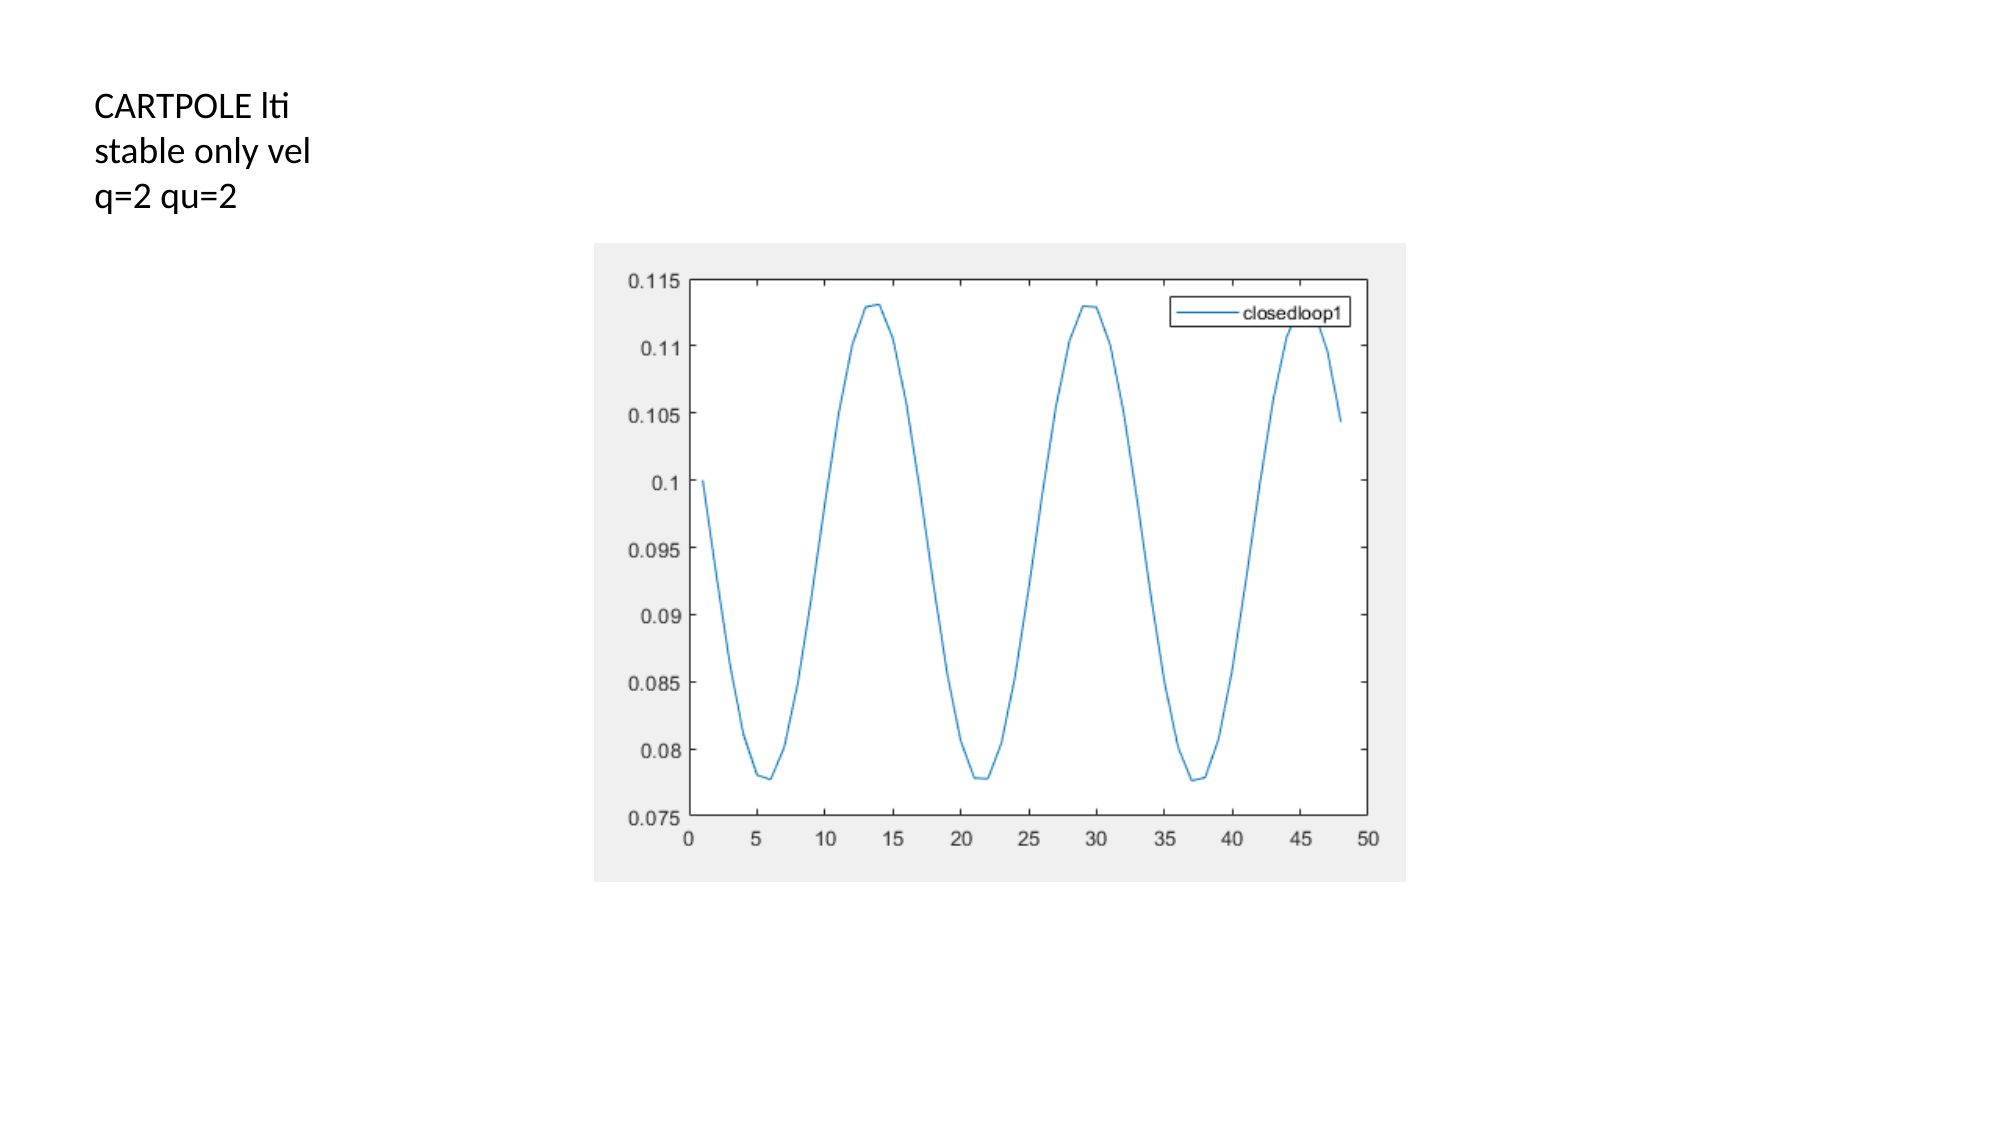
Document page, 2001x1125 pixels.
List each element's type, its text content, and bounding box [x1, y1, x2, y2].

text_box CARTPOLE lti stable only vel q=2 qu=2 [79, 73, 377, 224]
picture [594, 243, 1406, 882]
